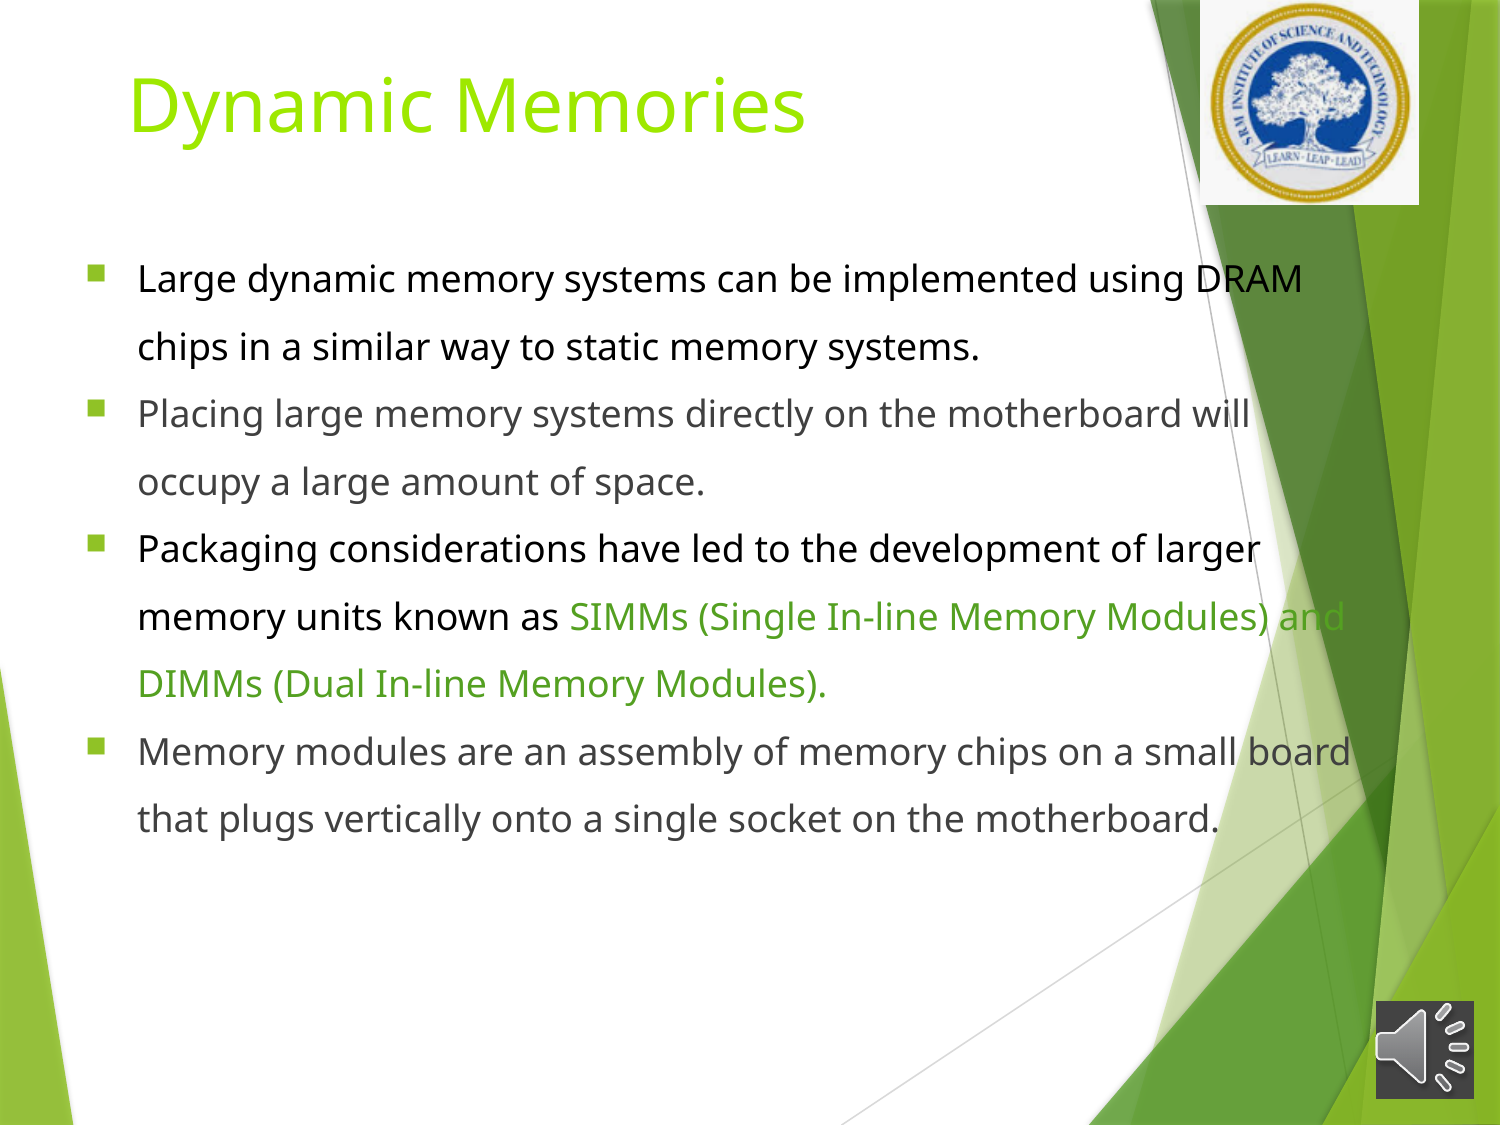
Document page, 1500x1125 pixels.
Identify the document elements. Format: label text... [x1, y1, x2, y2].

picture [1199, 0, 1420, 206]
list Large dynamic memory systems can be implemented using DRAM chips in a similar way to static memory systems. Placing large memory systems directly on the motherboard will occupy a large amount of space. Packaging considerations have led to the development of larger memory units known as SIMMs (Single In-line Memory Modules) and DIMMs (Dual In-line Memory Modules). Memory modules are an assembly of memory chips on a small board that plugs vertically onto a single socket on the motherboard. [50, 224, 1400, 997]
title Dynamic Memories [112, 50, 1154, 163]
picture [1374, 999, 1476, 1101]
